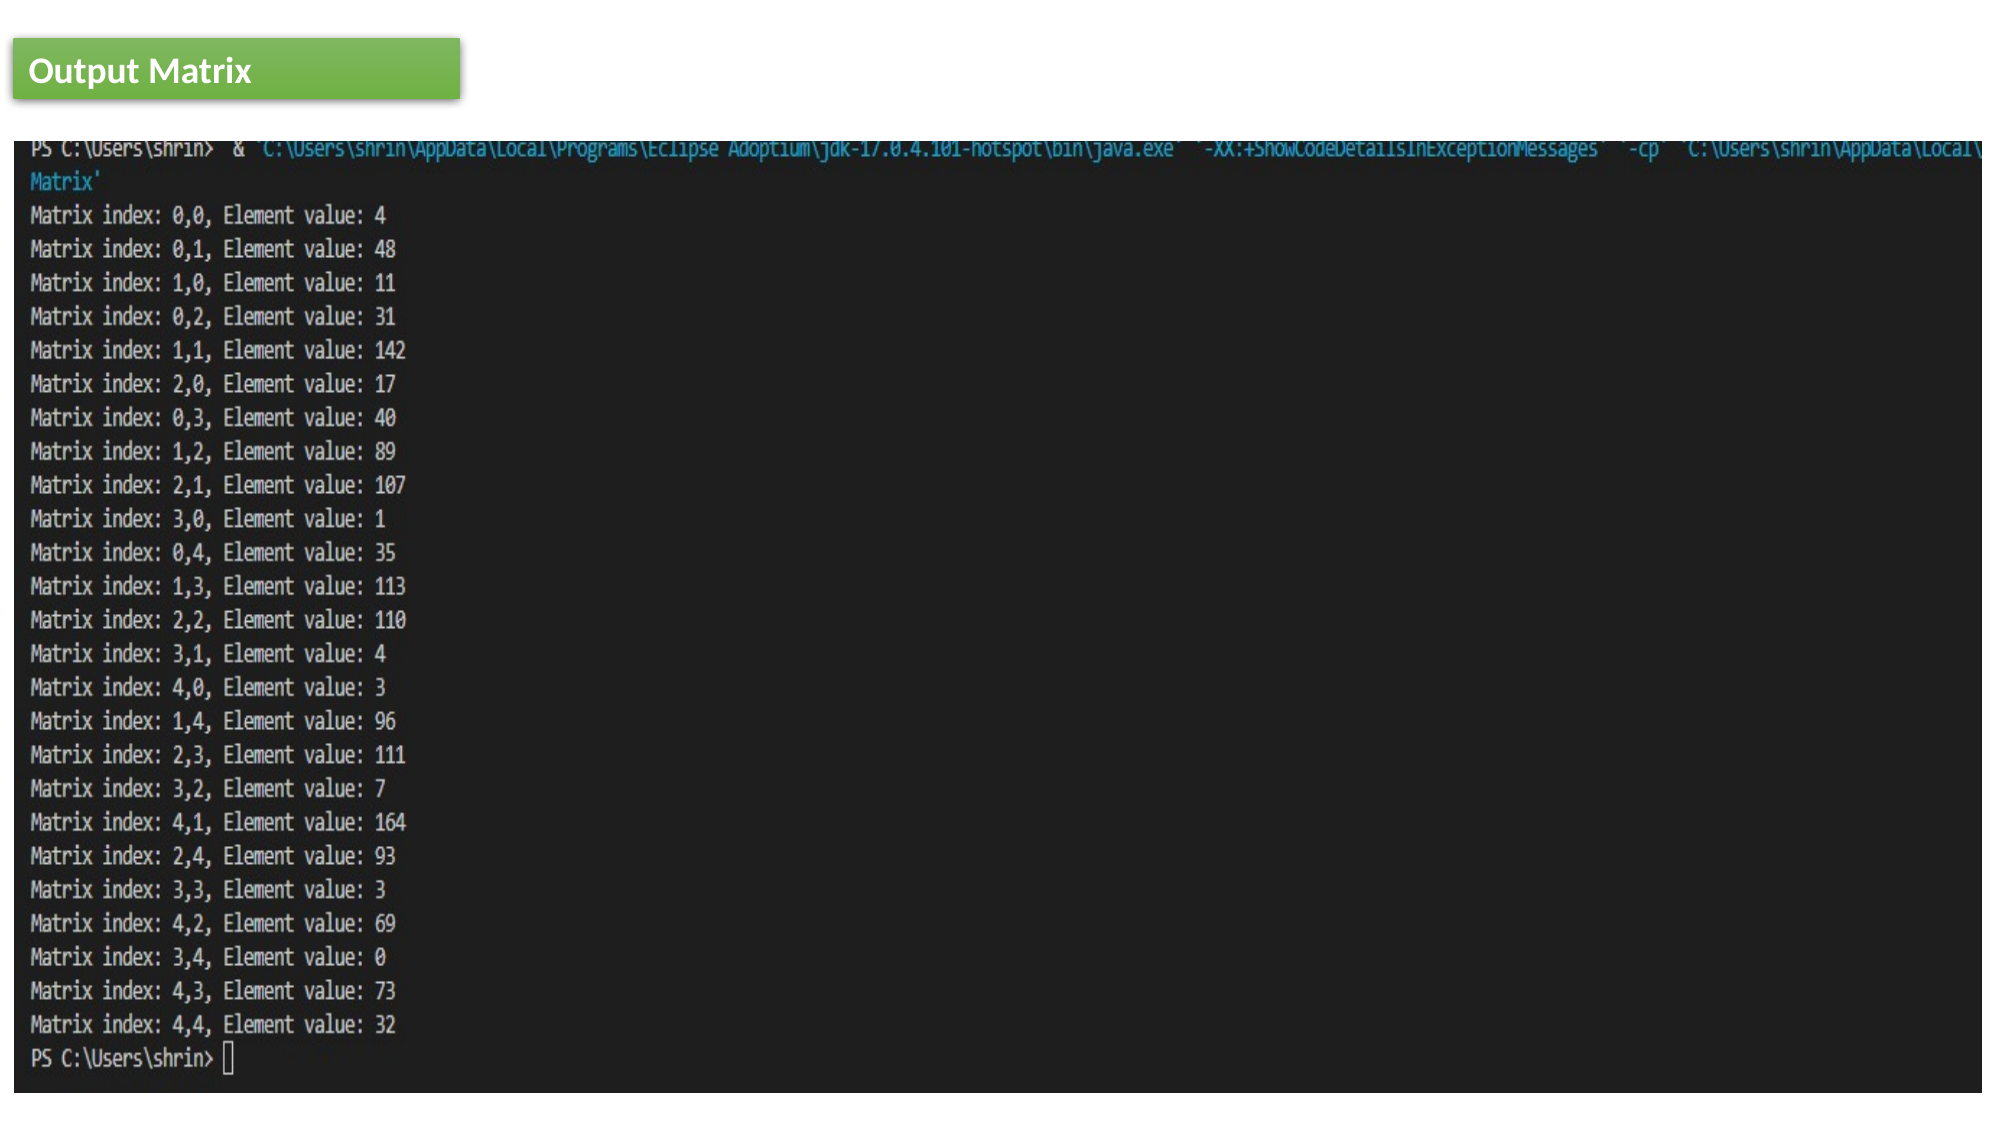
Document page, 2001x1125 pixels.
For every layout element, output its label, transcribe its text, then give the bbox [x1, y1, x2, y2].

text_box Output Matrix [13, 38, 460, 99]
picture [14, 141, 1982, 1093]
